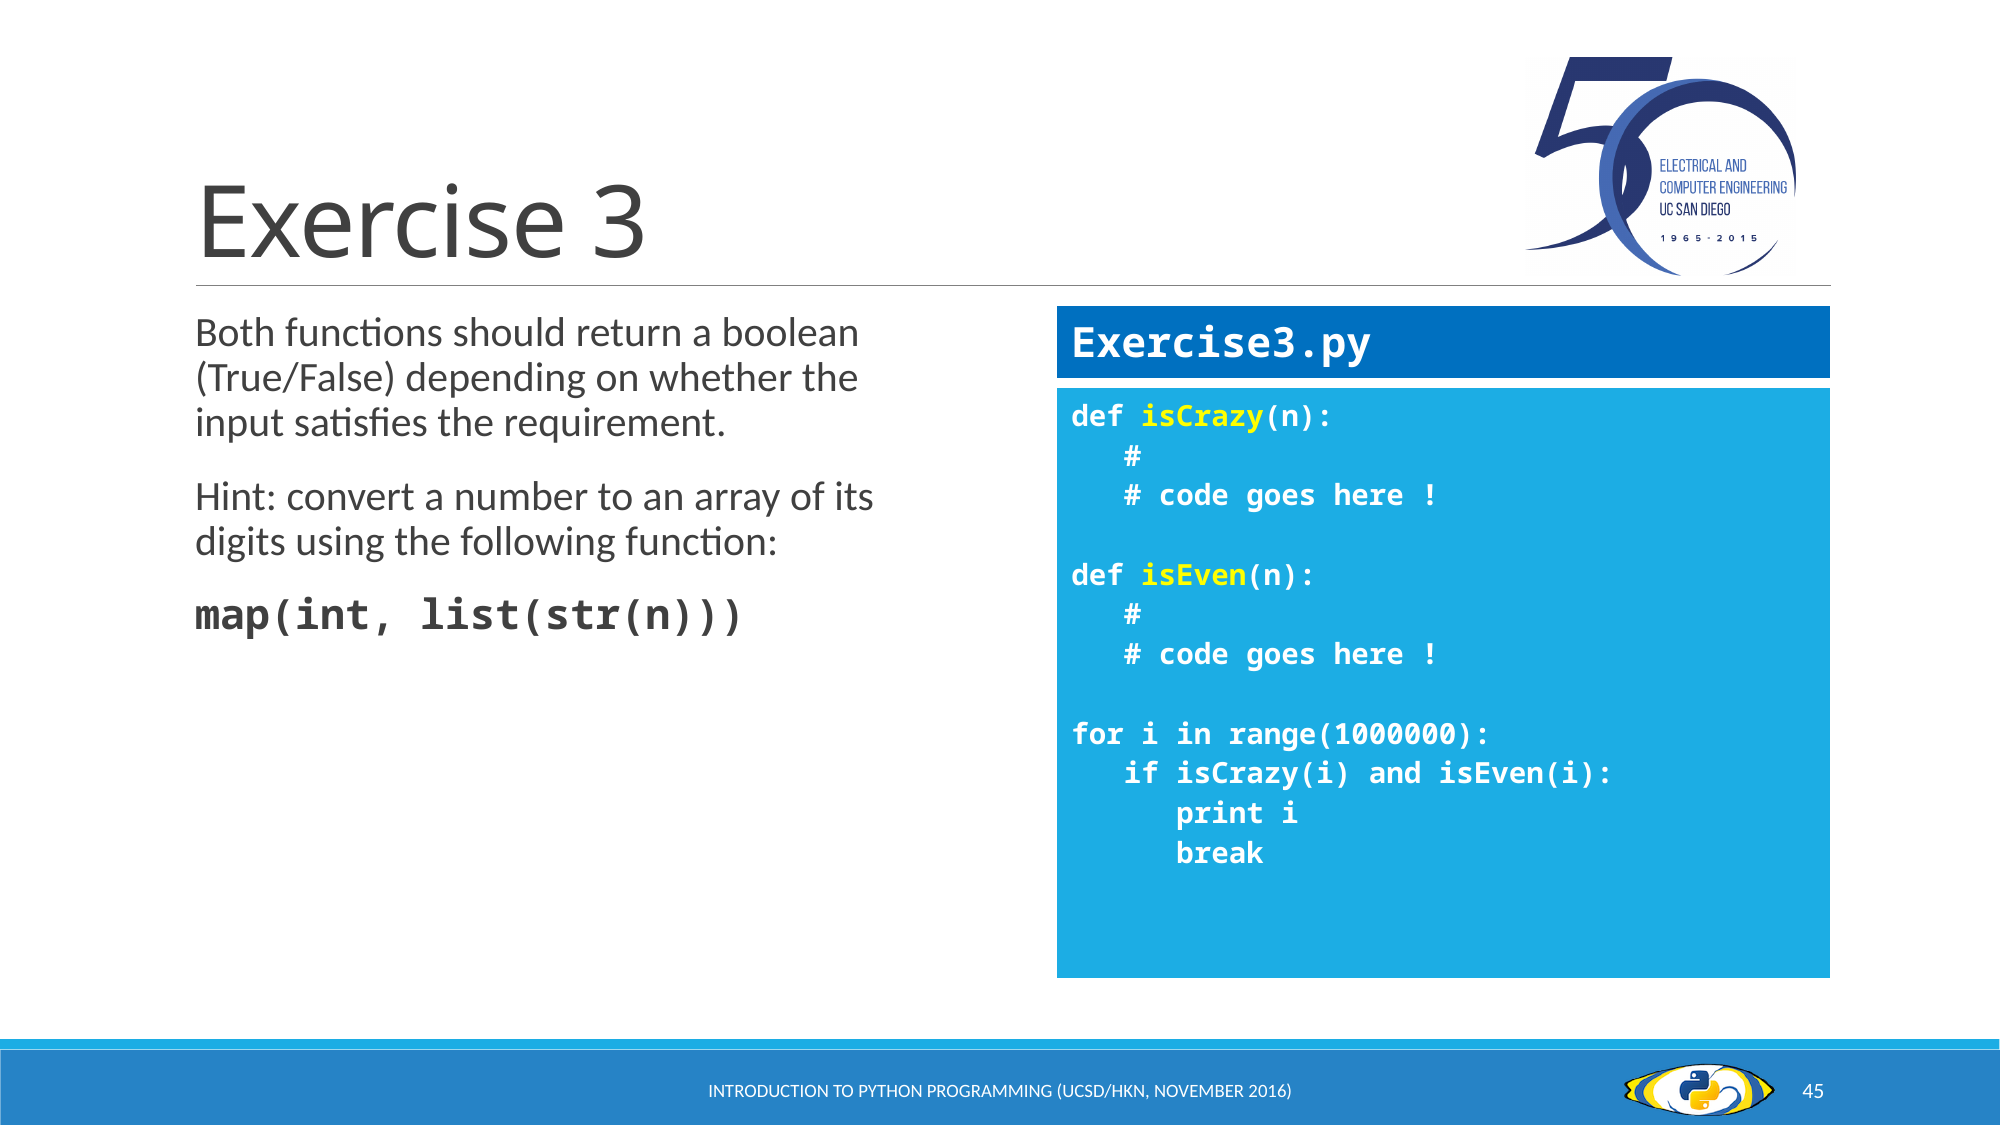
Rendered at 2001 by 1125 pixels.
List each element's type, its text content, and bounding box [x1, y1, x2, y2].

title Exercise 3 [180, 47, 1830, 285]
table_header def isCrazy(n): # # code goes here ! def isEven(n): # # code goes here ! for i in range(1000000): if isCrazy(i) and isEven(i): print i break [1057, 388, 1830, 978]
table_header Exercise3.py [1057, 306, 1830, 378]
list Both functions should return a boolean (True/False) depending on whether the input satisfies the requirement. Hint: convert a number to an array of its digits using the following function: map(int, list(str(n))) [180, 302, 944, 963]
footer Introduction to Python Programming (UCSD/HKN, November 2016) [604, 1059, 1396, 1120]
slide_number 45 [1624, 1059, 1840, 1120]
